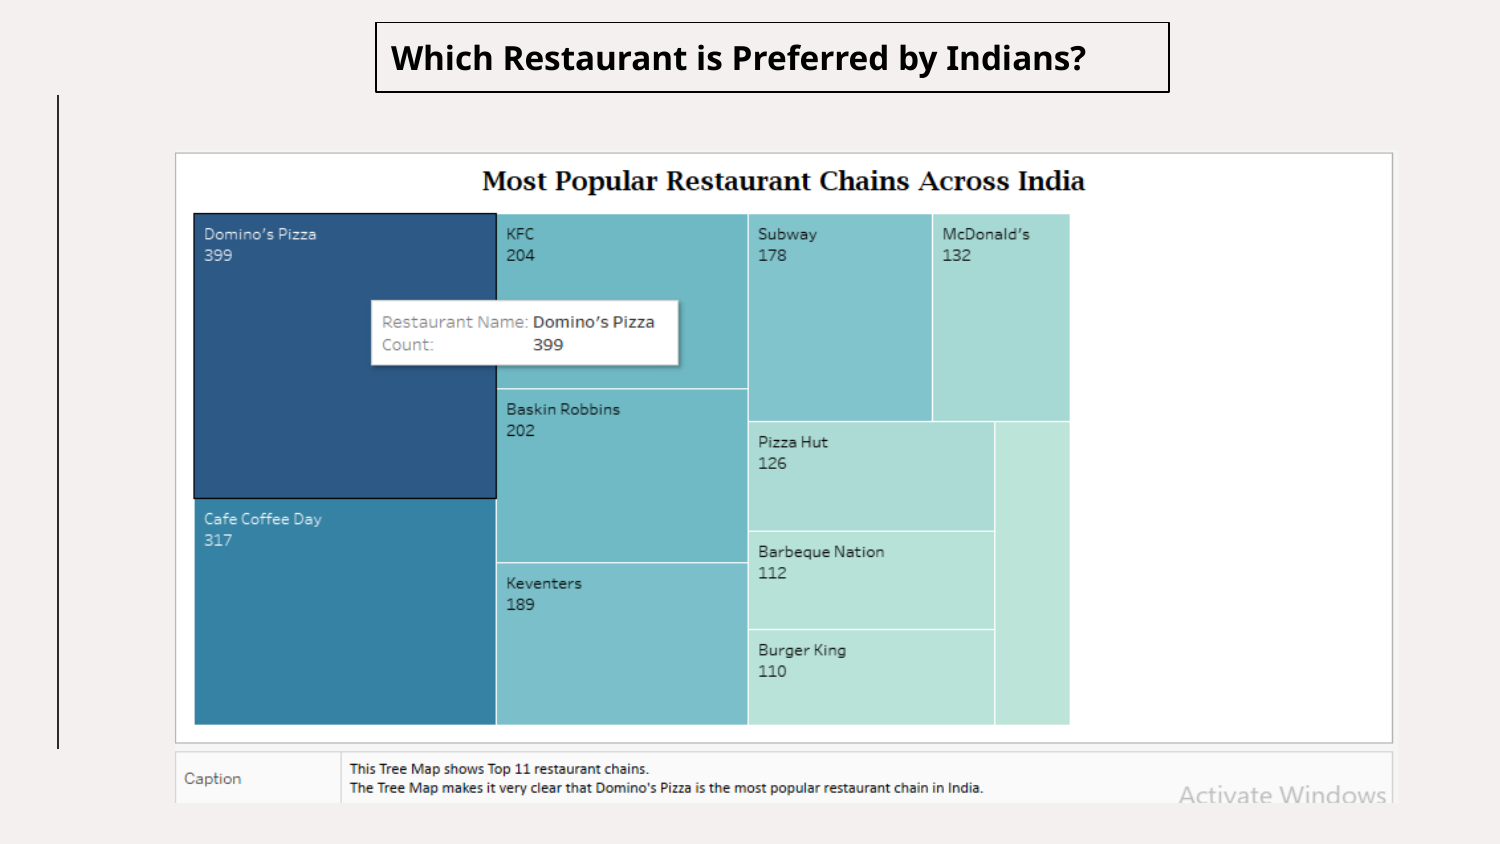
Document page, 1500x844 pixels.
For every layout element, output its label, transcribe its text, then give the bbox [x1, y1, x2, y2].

text_box [144, 46, 1184, 113]
text_box Which Restaurant is Preferred by Indians? [376, 22, 1169, 93]
picture [174, 150, 1399, 804]
